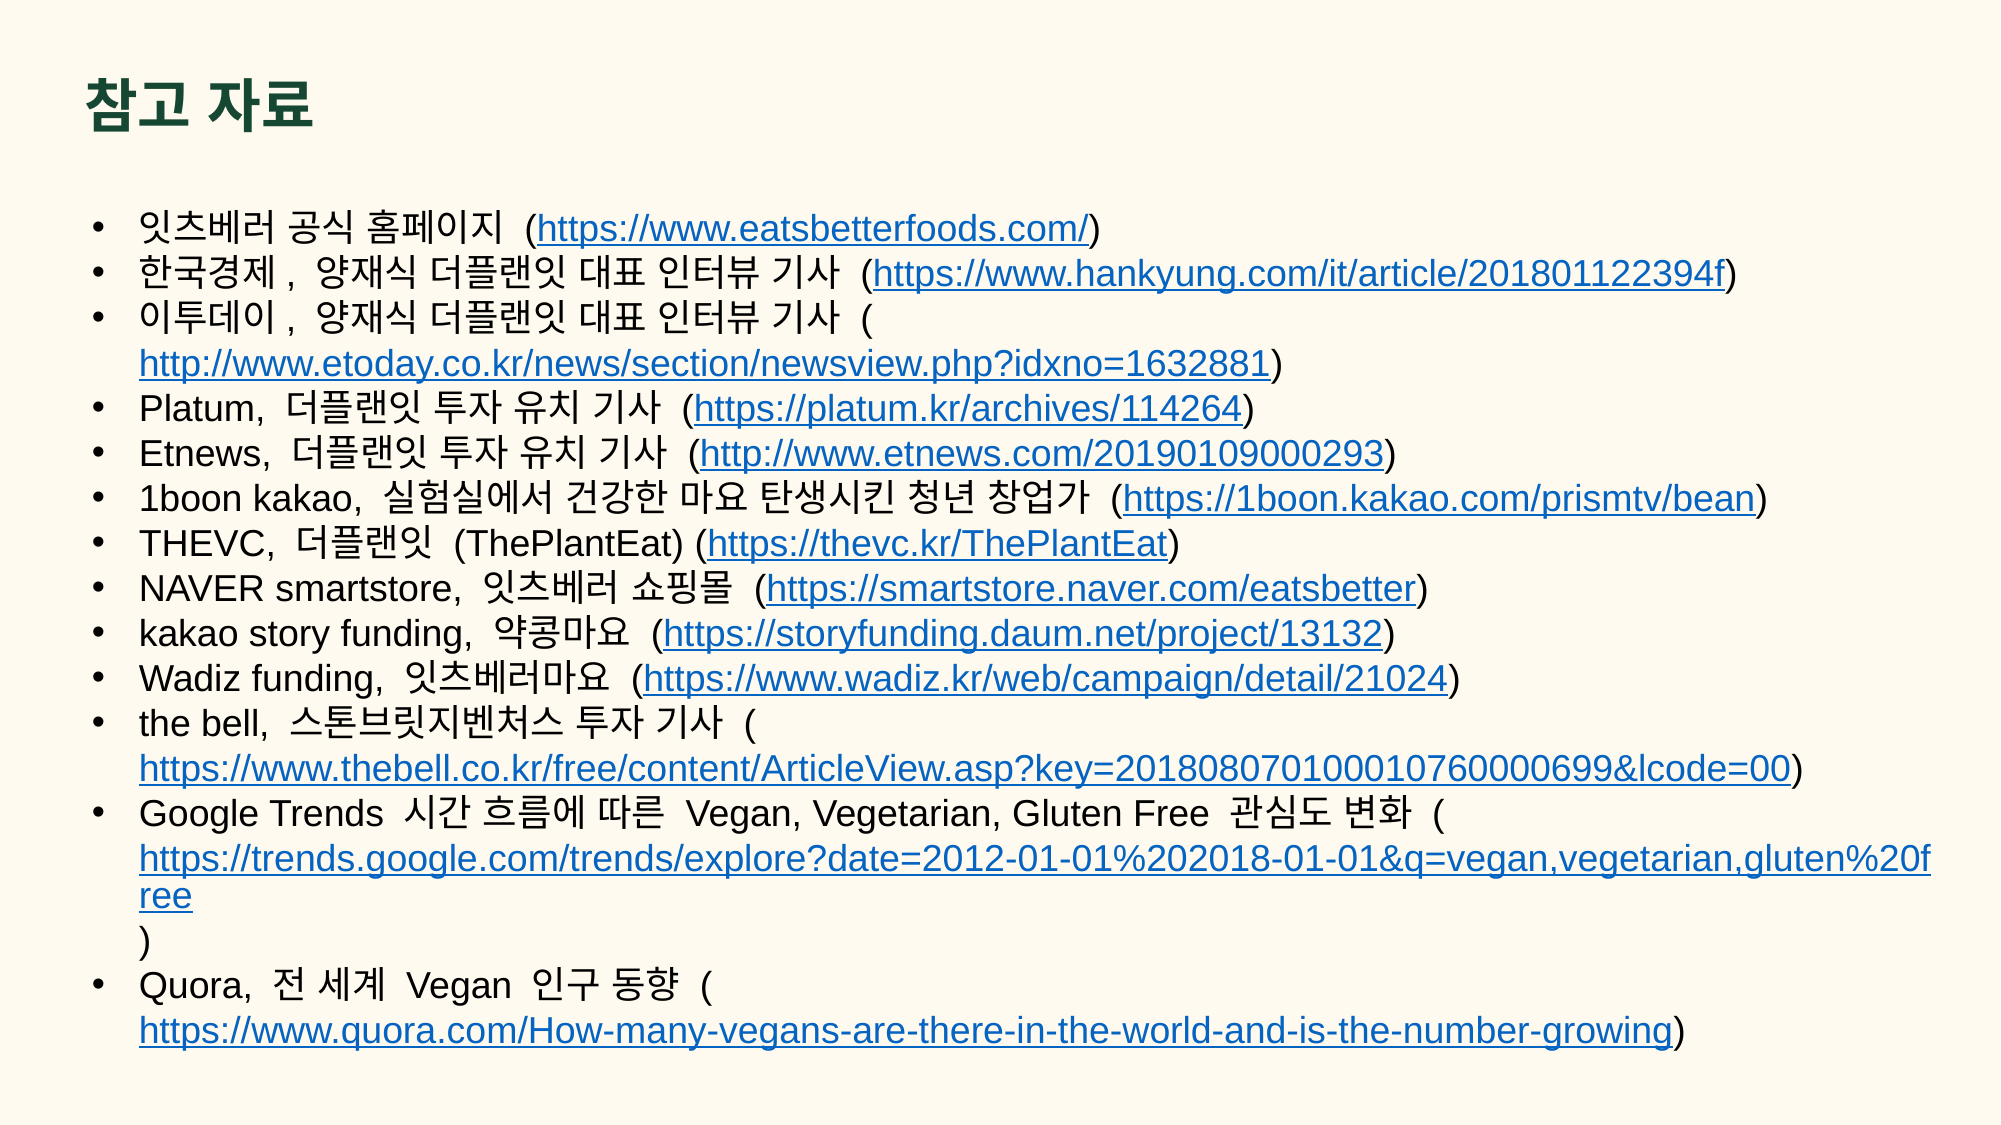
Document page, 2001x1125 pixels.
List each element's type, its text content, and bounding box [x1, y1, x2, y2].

text_box 참고 자료 [69, 62, 1675, 147]
text_box 잇츠베러 공식 홈페이지 (https://www.eatsbetterfoods.com/) 한국경제, 양재식 더플랜잇 대표 인터뷰 기사 (https://www.hankyung.com/it/article/201801122394f) 이투데이, 양재식 더플랜잇 대표 인터뷰 기사 (http://www.etoday.co.kr/news/section/newsview.php?idxno=1632881) Platum, 더플랜잇 투자 유치 기사 (https://platum.kr/archives/114264) Etnews, 더플랜잇 투자 유치 기사 (http://www.etnews.com/20190109000293) 1boon kakao, 실험실에서 건강한 마요 탄생시킨 청년 창업가 (https://1boon.kakao.com/prismtv/bean) THEVC, 더플랜잇 (ThePlantEat) (https://thevc.kr/ThePlantEat) NAVER smartstore, 잇츠베러 쇼핑몰 (https://smartstore.naver.com/eatsbetter) kakao story funding, 약콩마요 (https://storyfunding.daum.net/project/13132) Wadiz funding, 잇츠베러마요 (https://www.wadiz.kr/web/campaign/detail/21024) the bell, 스톤브릿지벤처스 투자 기사 (https://www.thebell.co.kr/free/content/ArticleView.asp?key=201808070100010760000699&lcode=00) Google Trends 시간 흐름에 따른 Vegan, Vegetarian, Gluten Free 관심도 변화 (https://trends.google.com/trends/explore?date=2012-01-01%202018-01-01&q=vegan,vegetarian,gluten%20free) Quora, 전 세계 Vegan 인구 동향 (https://www.quora.com/How-many-vegans-are-there-in-the-world-and-is-the-number-growing) [77, 196, 1953, 1125]
